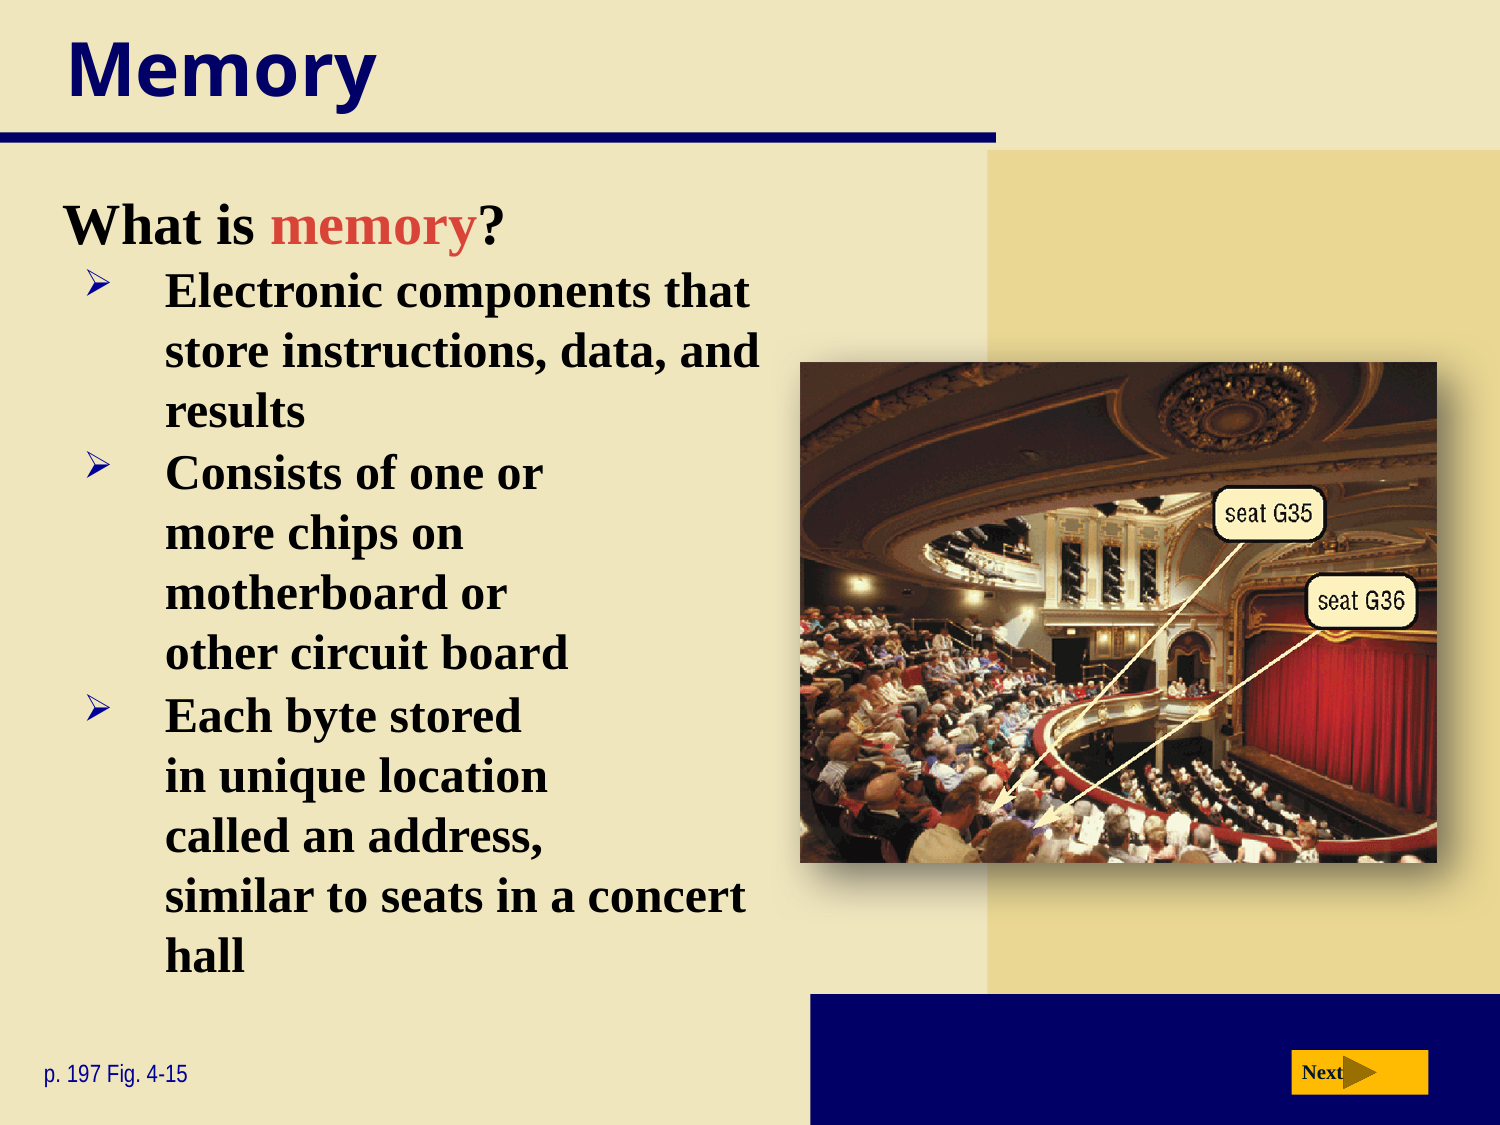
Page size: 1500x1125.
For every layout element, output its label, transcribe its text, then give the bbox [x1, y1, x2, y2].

title Memory [49, 0, 1459, 133]
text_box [1286, 1049, 1429, 1095]
text_box p. 197 Fig. 4-15 [29, 1050, 284, 1095]
text_box Electronic components that store instructions, data, and results Consists of one or more chips on motherboard or other circuit board Each byte stored in unique location called an address, similar to seats in a concert hall [50, 249, 838, 1031]
picture [799, 362, 1438, 863]
list What is memory? [47, 178, 836, 960]
